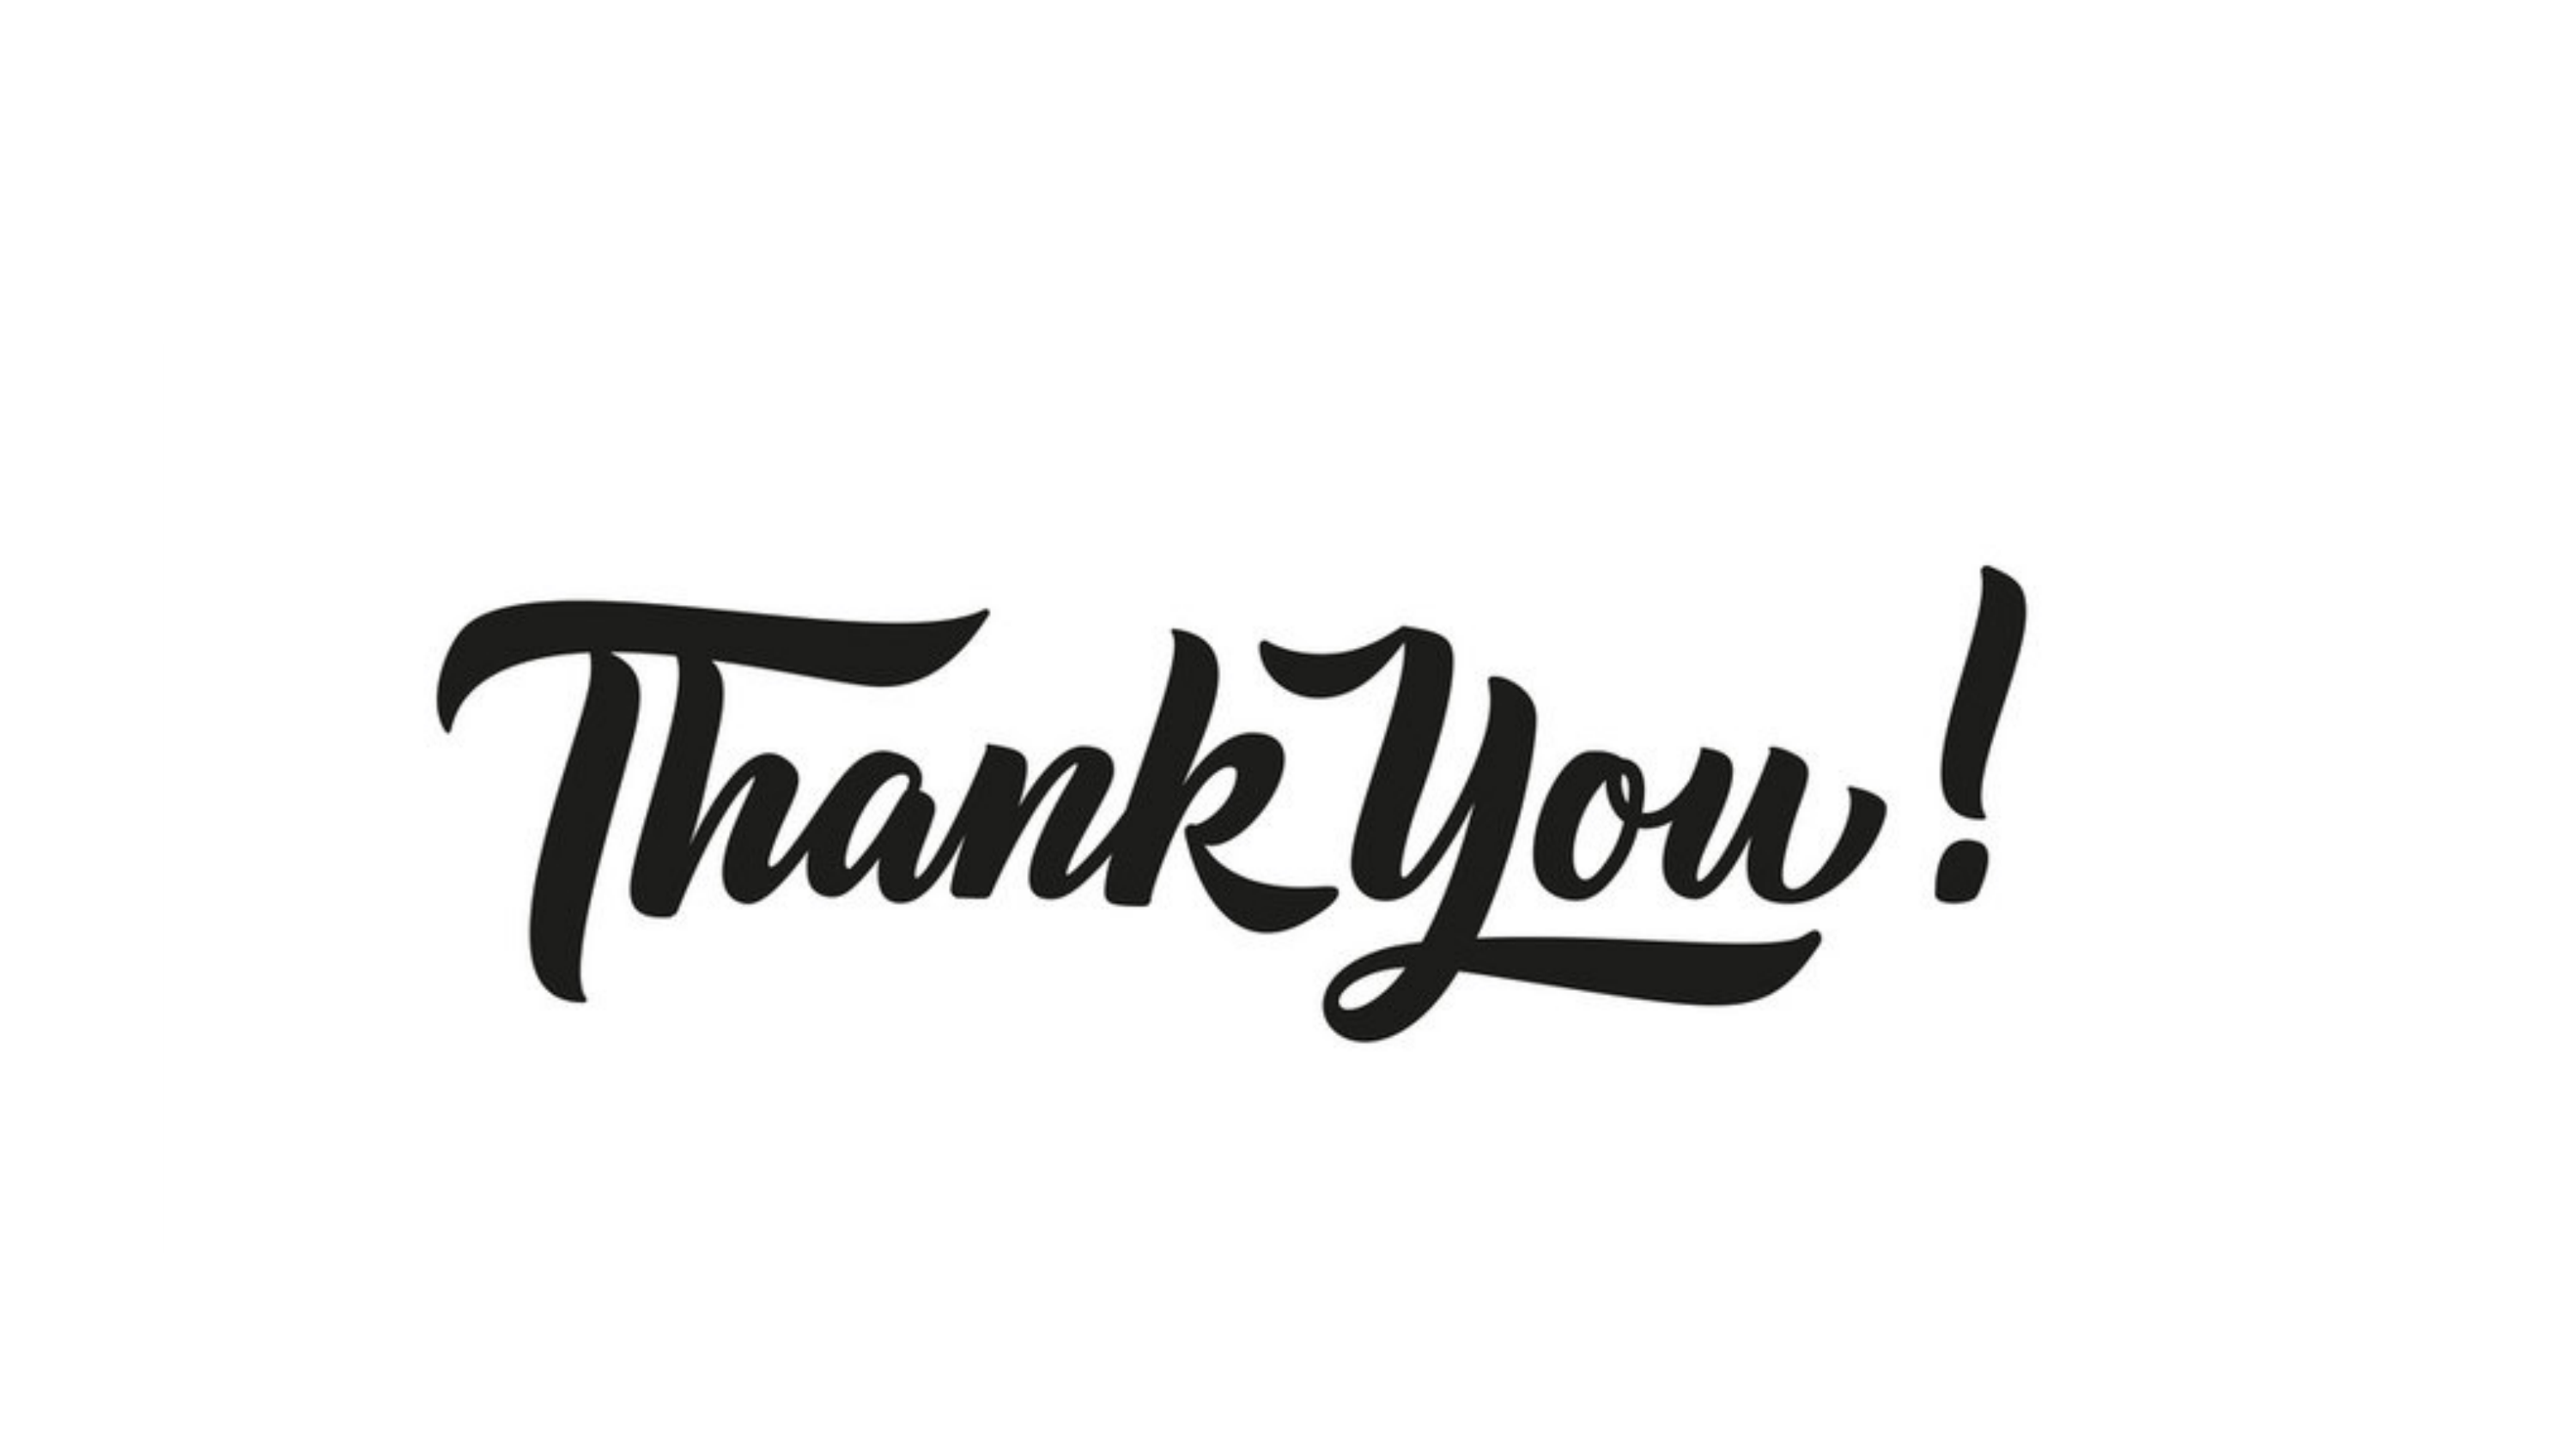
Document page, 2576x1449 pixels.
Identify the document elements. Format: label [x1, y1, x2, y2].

text_box [0, 0, 2576, 1449]
